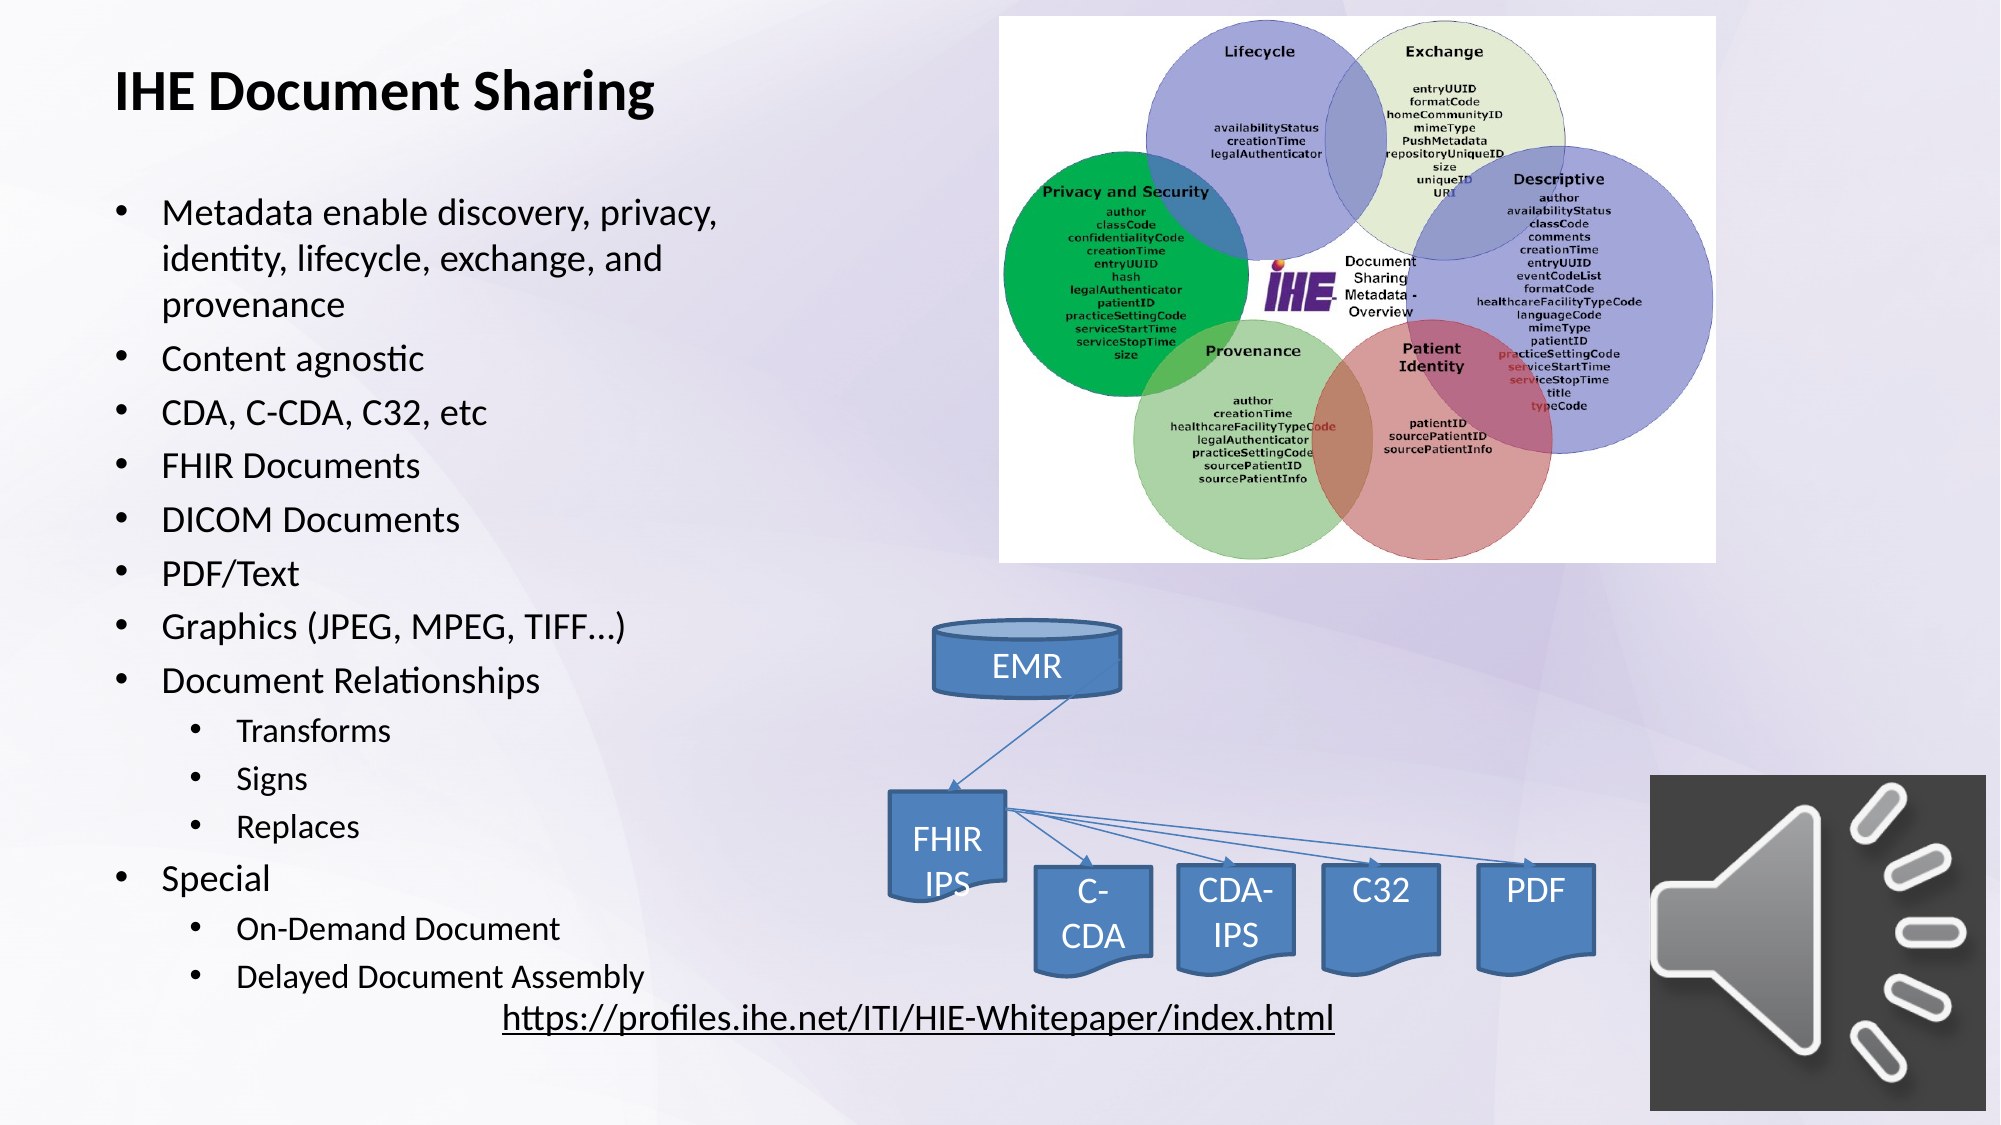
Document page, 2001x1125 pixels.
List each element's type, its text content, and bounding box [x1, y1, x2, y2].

list Metadata enable discovery, privacy, identity, lifecycle, exchange, and provenance Content agnostic CDA, C-CDA, C32, etc FHIR Documents DICOM Documents PDF/Text Graphics (JPEG, MPEG, TIFF…) Document Relationships Transforms Signs Replaces Special On-Demand Document Delayed Document Assembly [99, 179, 758, 1005]
title IHE Document Sharing [99, 44, 987, 236]
text_box https://profiles.ihe.net/ITI/HIE-Whitepaper/index.html [487, 985, 1487, 1046]
picture [1648, 773, 1987, 1112]
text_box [889, 619, 1595, 979]
picture [999, 16, 1716, 563]
